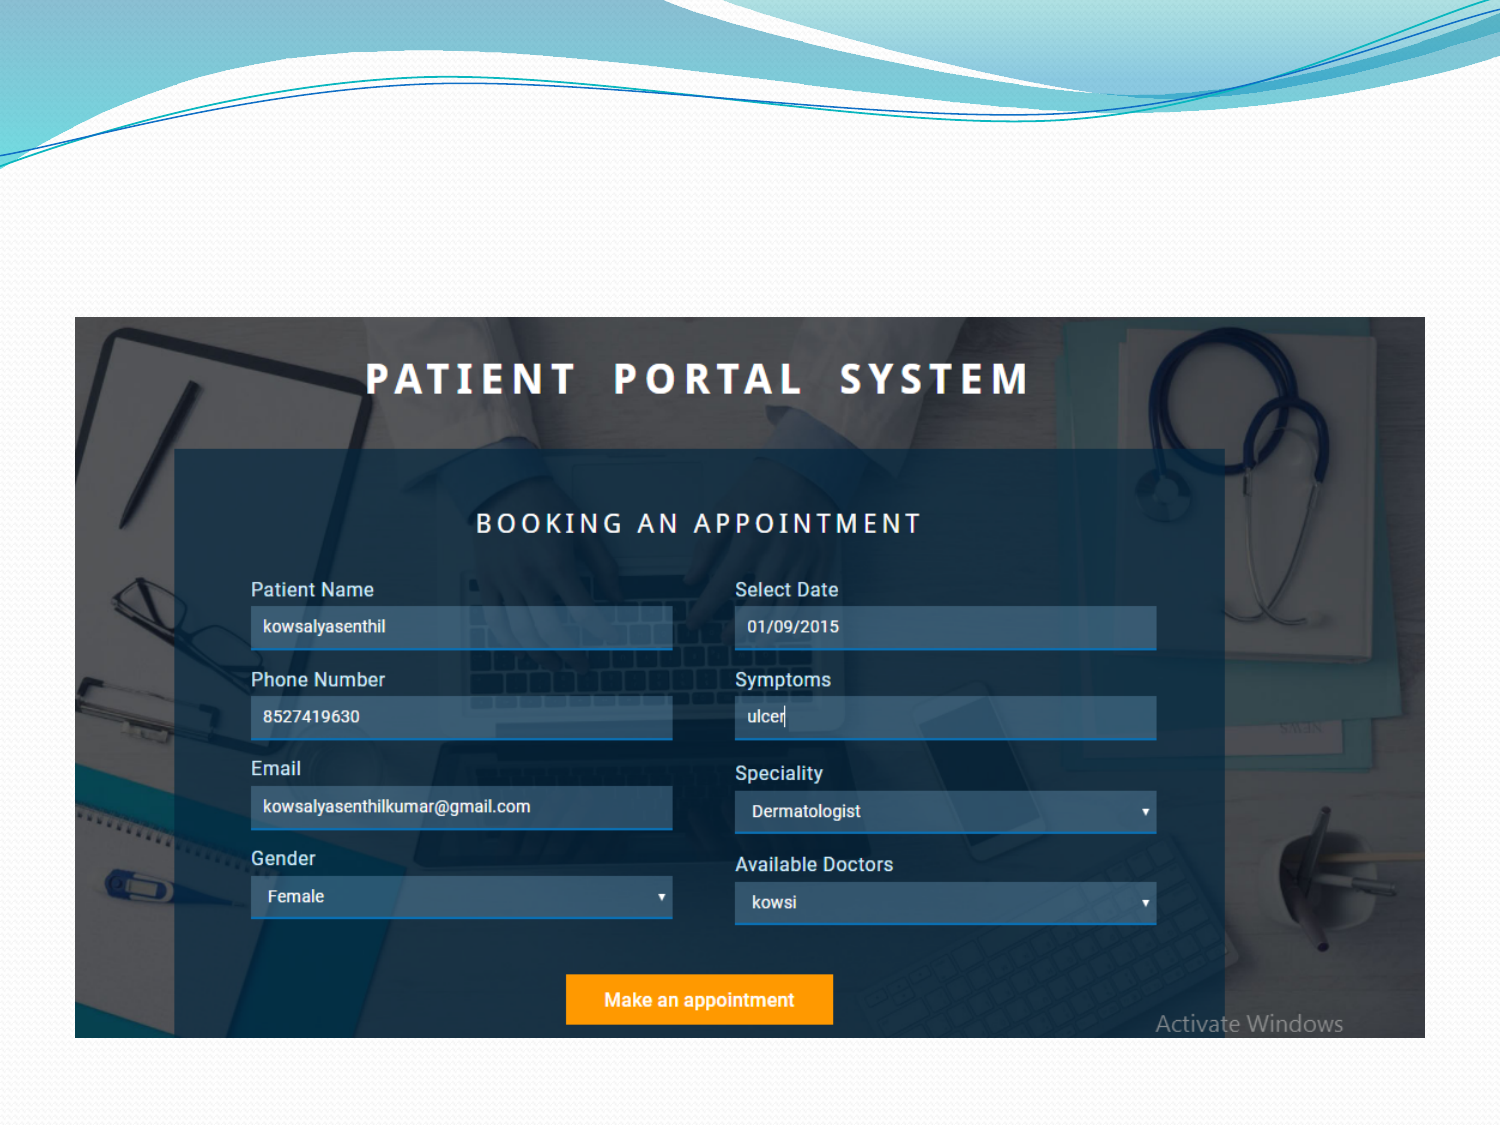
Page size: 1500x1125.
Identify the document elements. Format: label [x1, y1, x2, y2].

list [74, 317, 1426, 1038]
